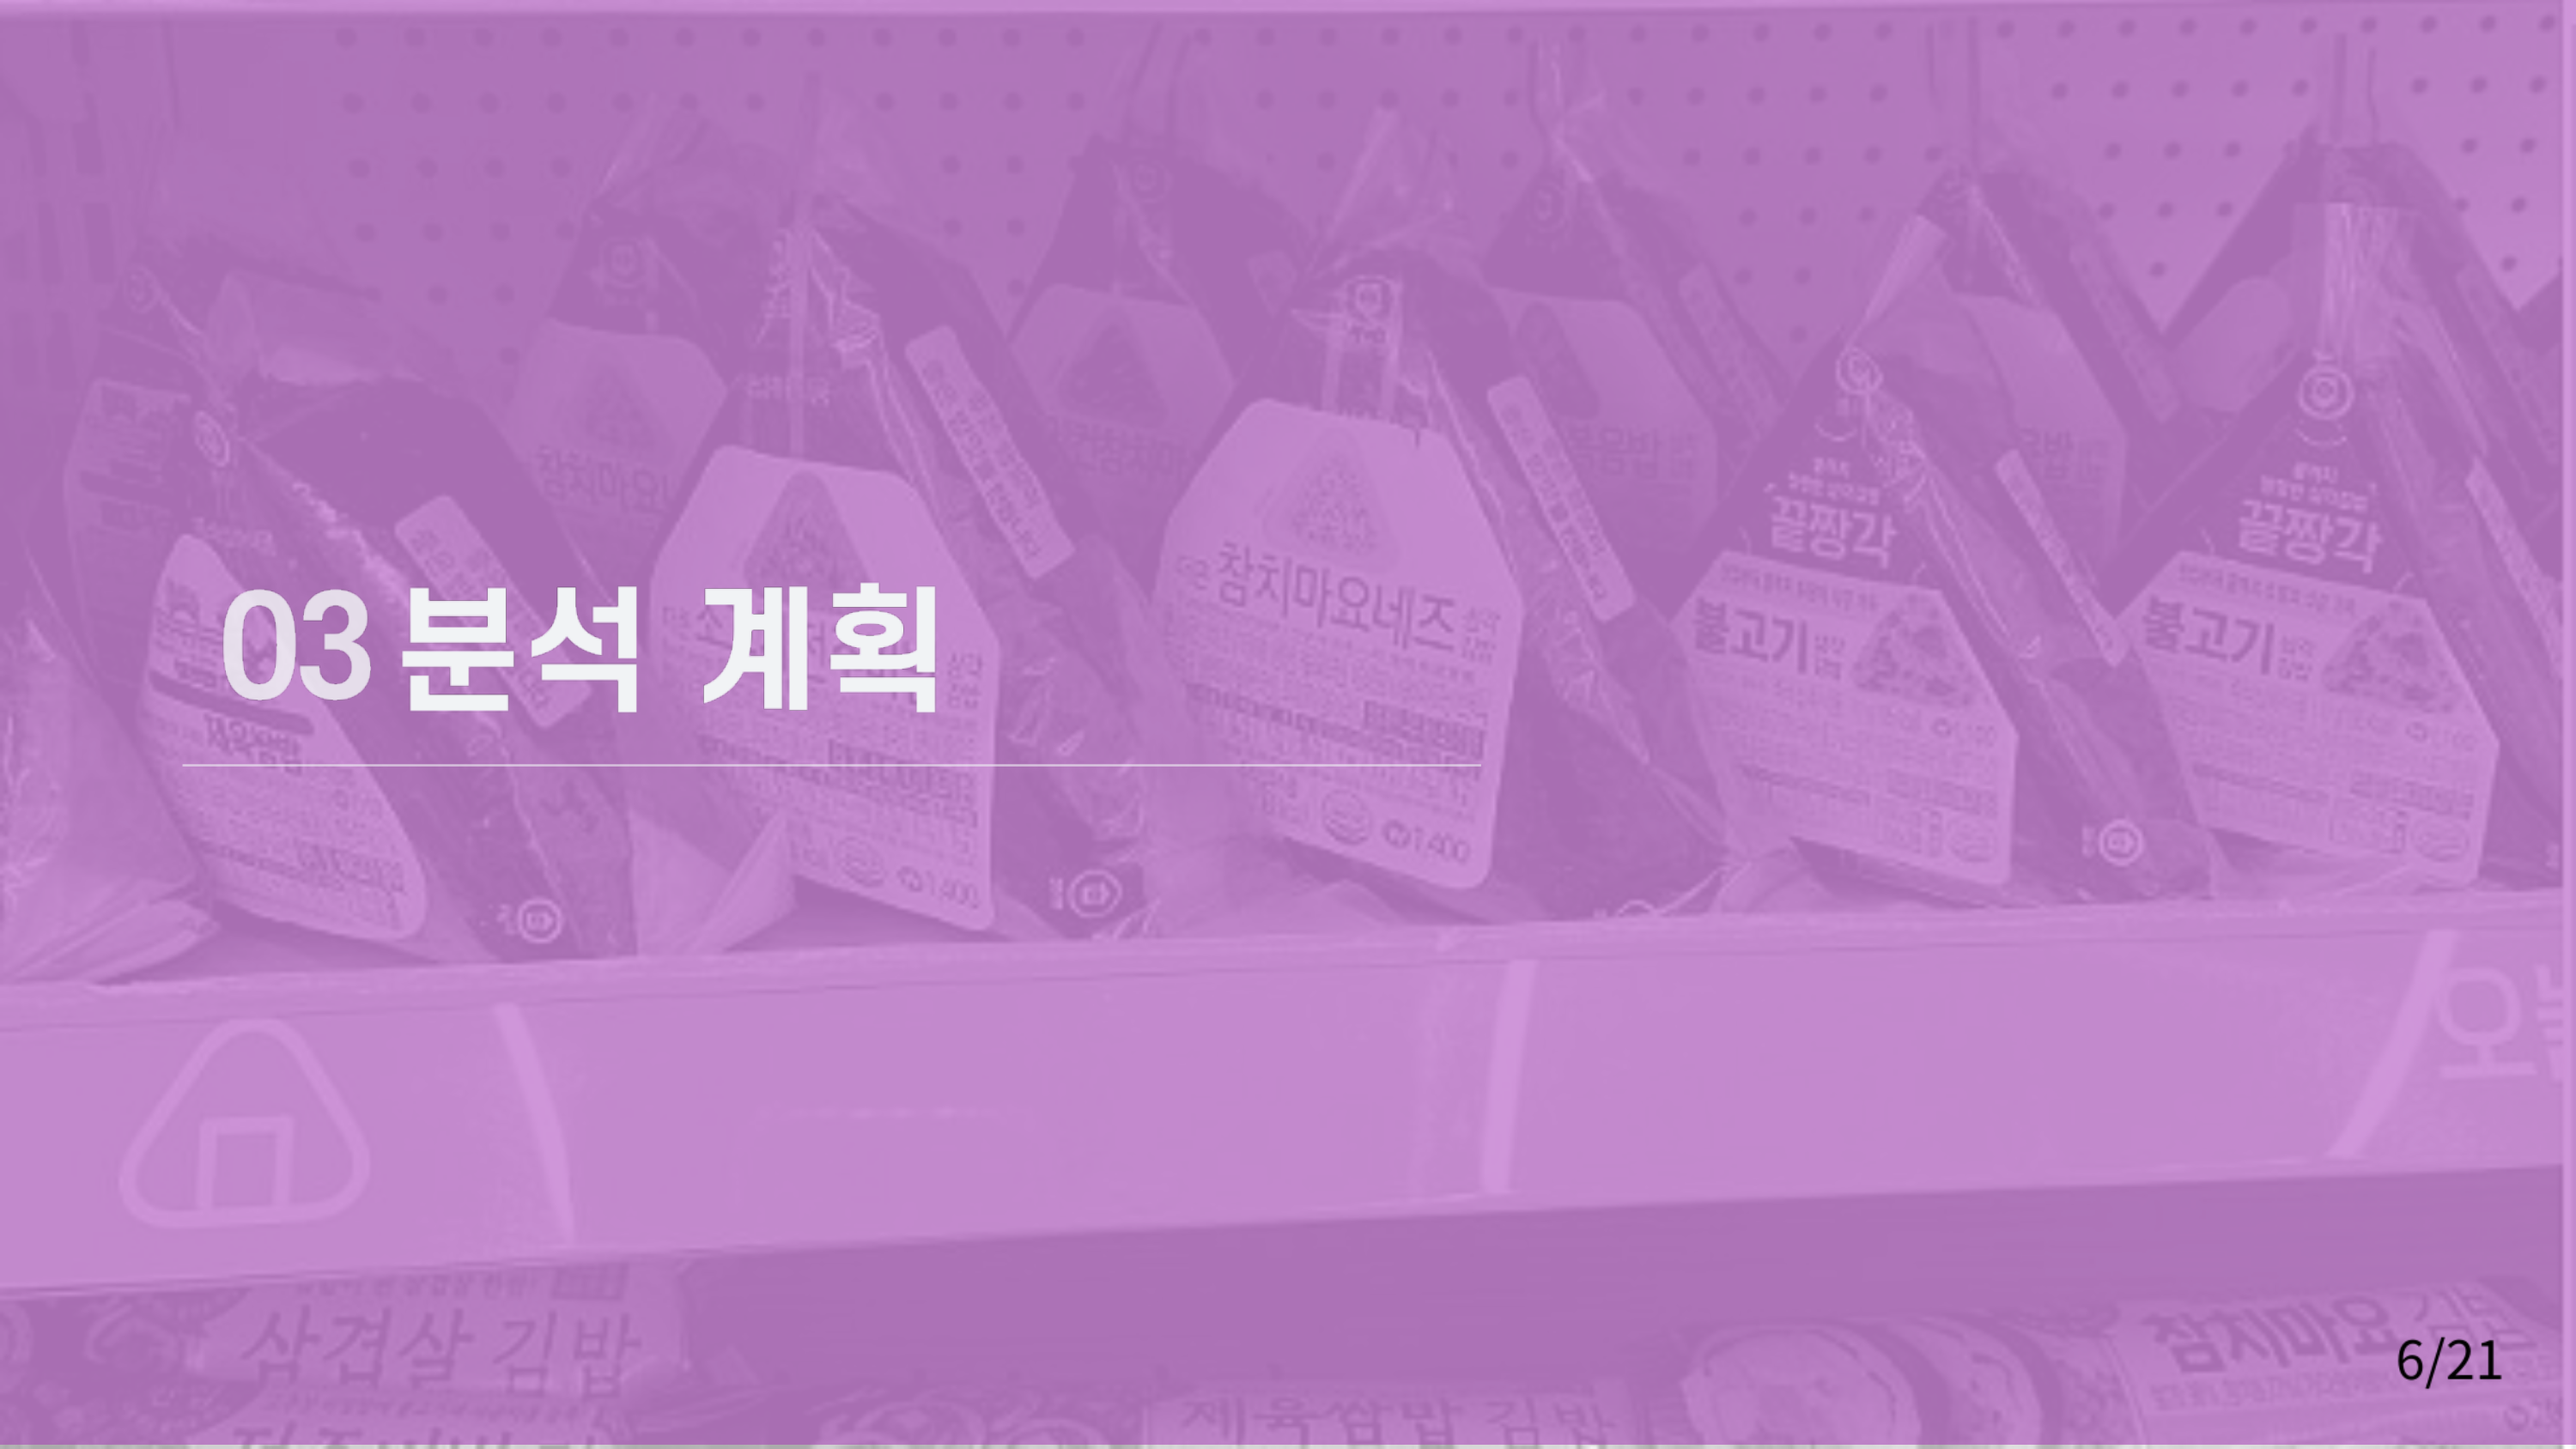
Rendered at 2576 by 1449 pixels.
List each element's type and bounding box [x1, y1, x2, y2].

text_box [0, 0, 2576, 1445]
picture [197, 513, 998, 776]
picture [2367, 1313, 2526, 1410]
